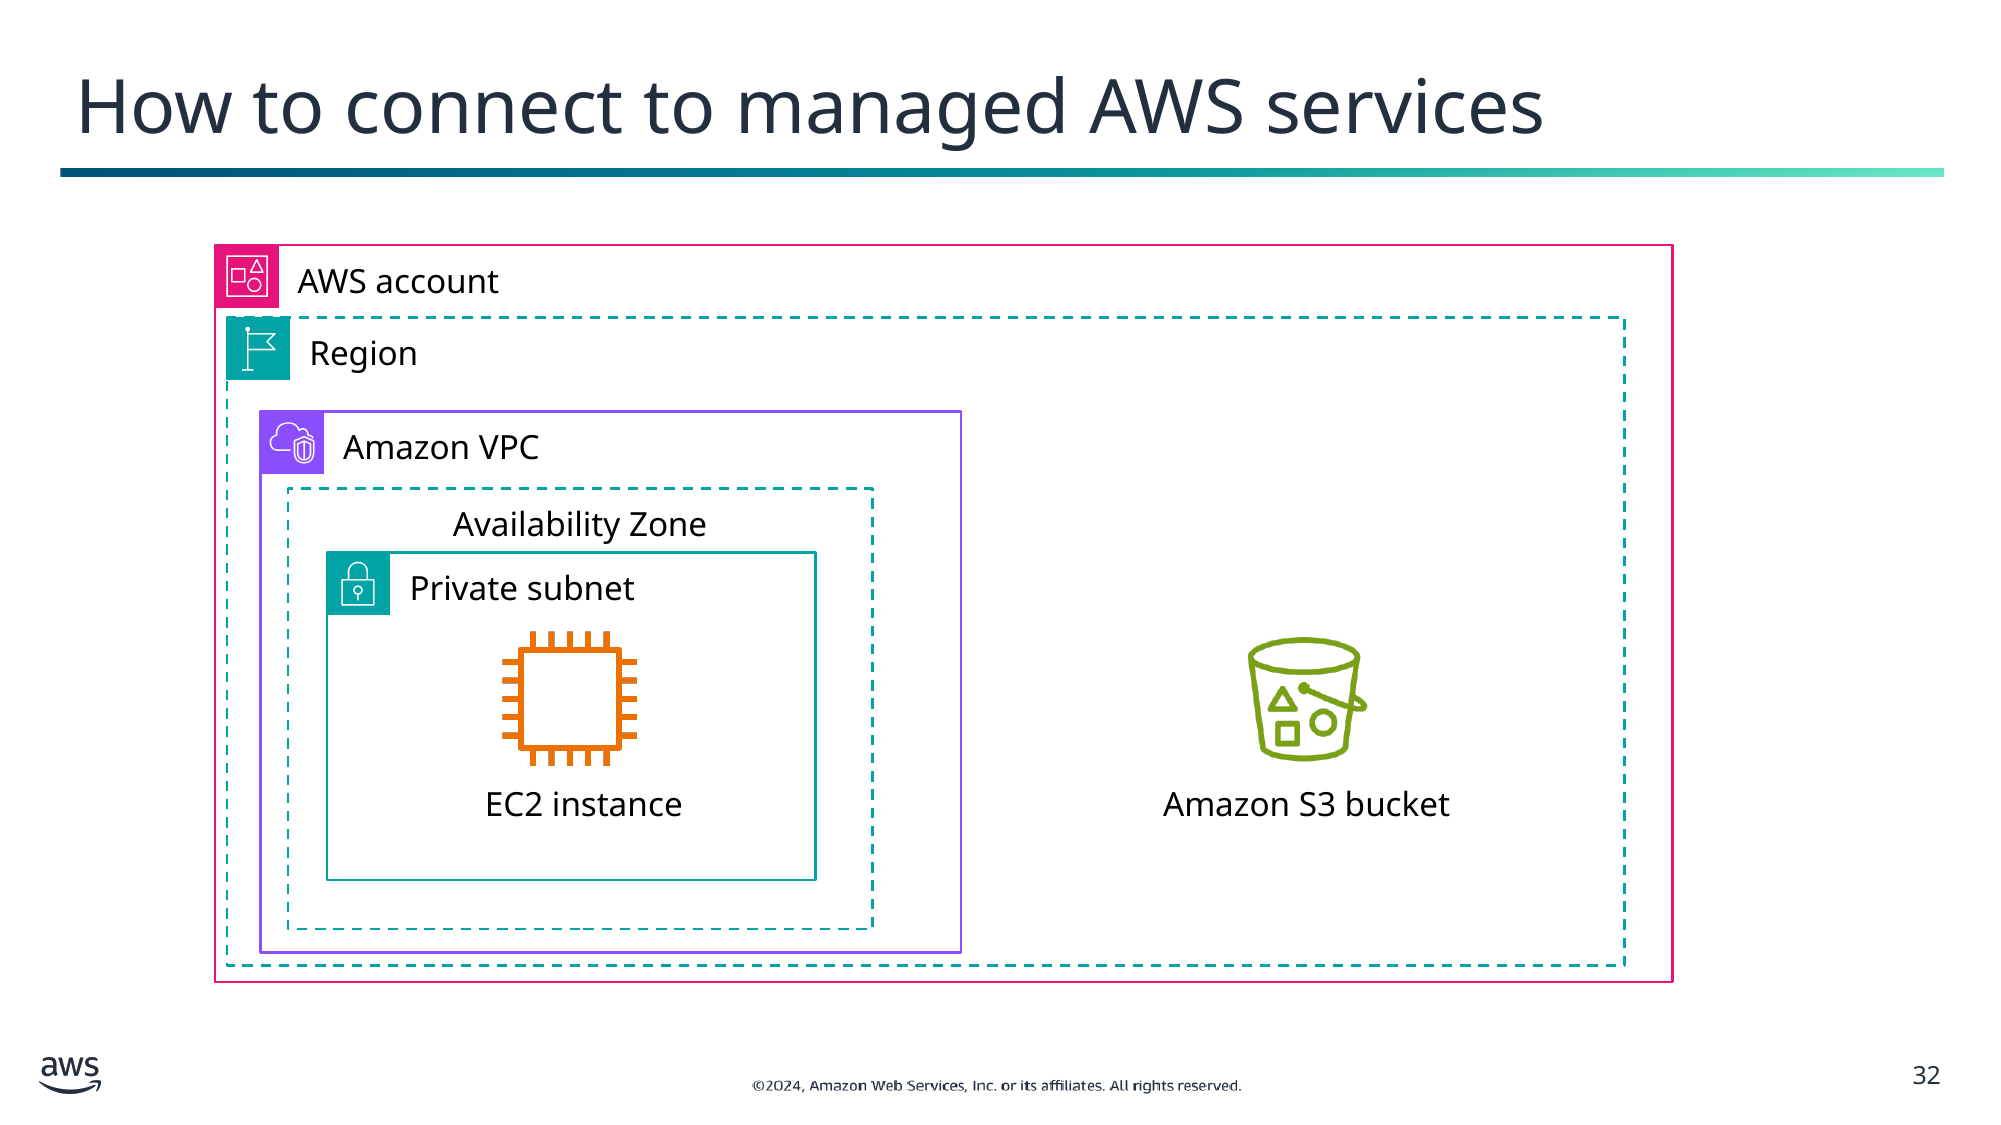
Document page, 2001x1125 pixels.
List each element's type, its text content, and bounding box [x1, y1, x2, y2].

picture [706, 1072, 1290, 1100]
picture [682, 168, 1944, 177]
title How to connect to managed AWS services [60, 49, 1941, 170]
slide_number ‹#› [1861, 1057, 1941, 1095]
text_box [214, 244, 1673, 983]
picture [39, 1057, 101, 1094]
